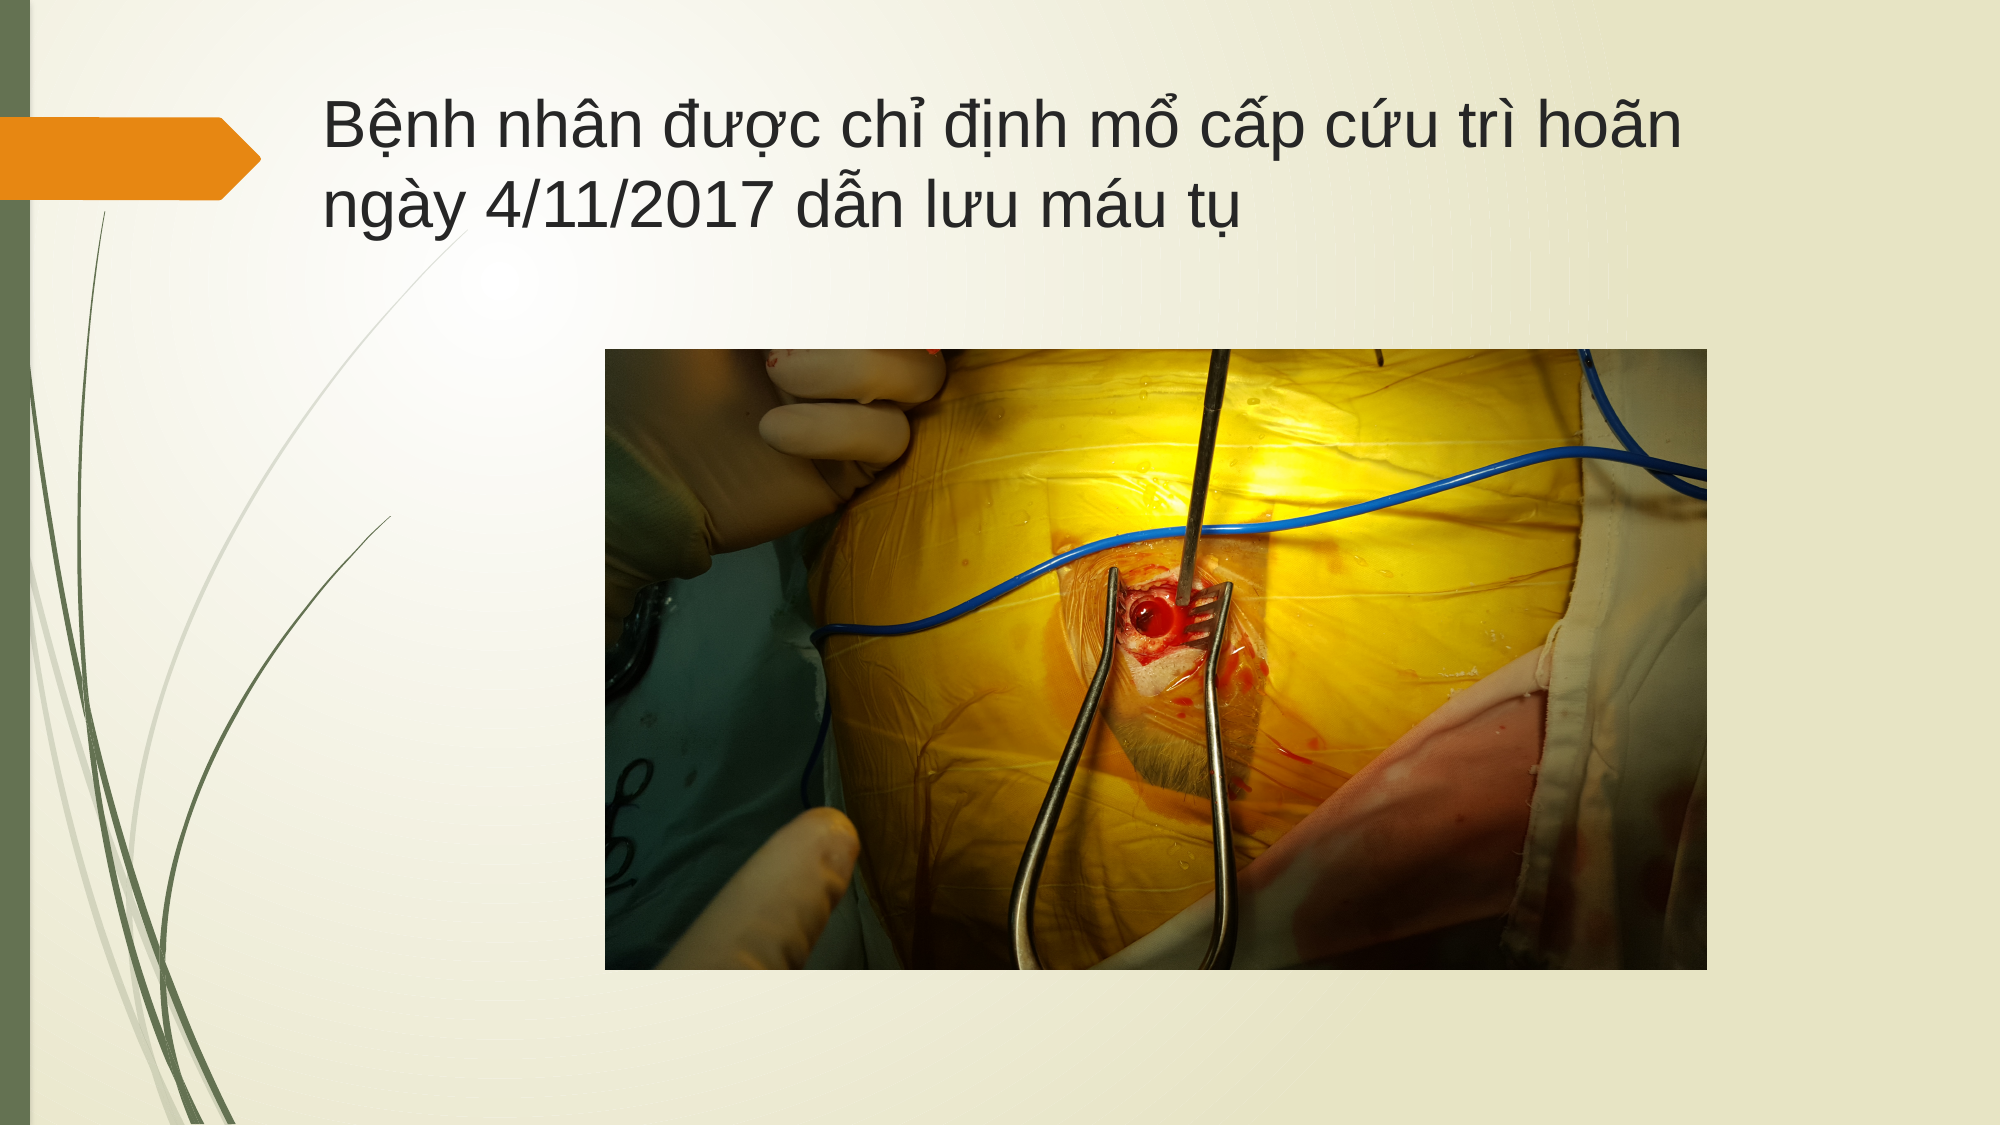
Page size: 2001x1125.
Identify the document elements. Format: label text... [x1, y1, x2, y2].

title Bệnh nhân được chỉ định mổ cấp cứu trì hoãn ngày 4/11/2017 dẫn lưu máu tụ [307, 72, 1770, 283]
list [604, 349, 1708, 971]
